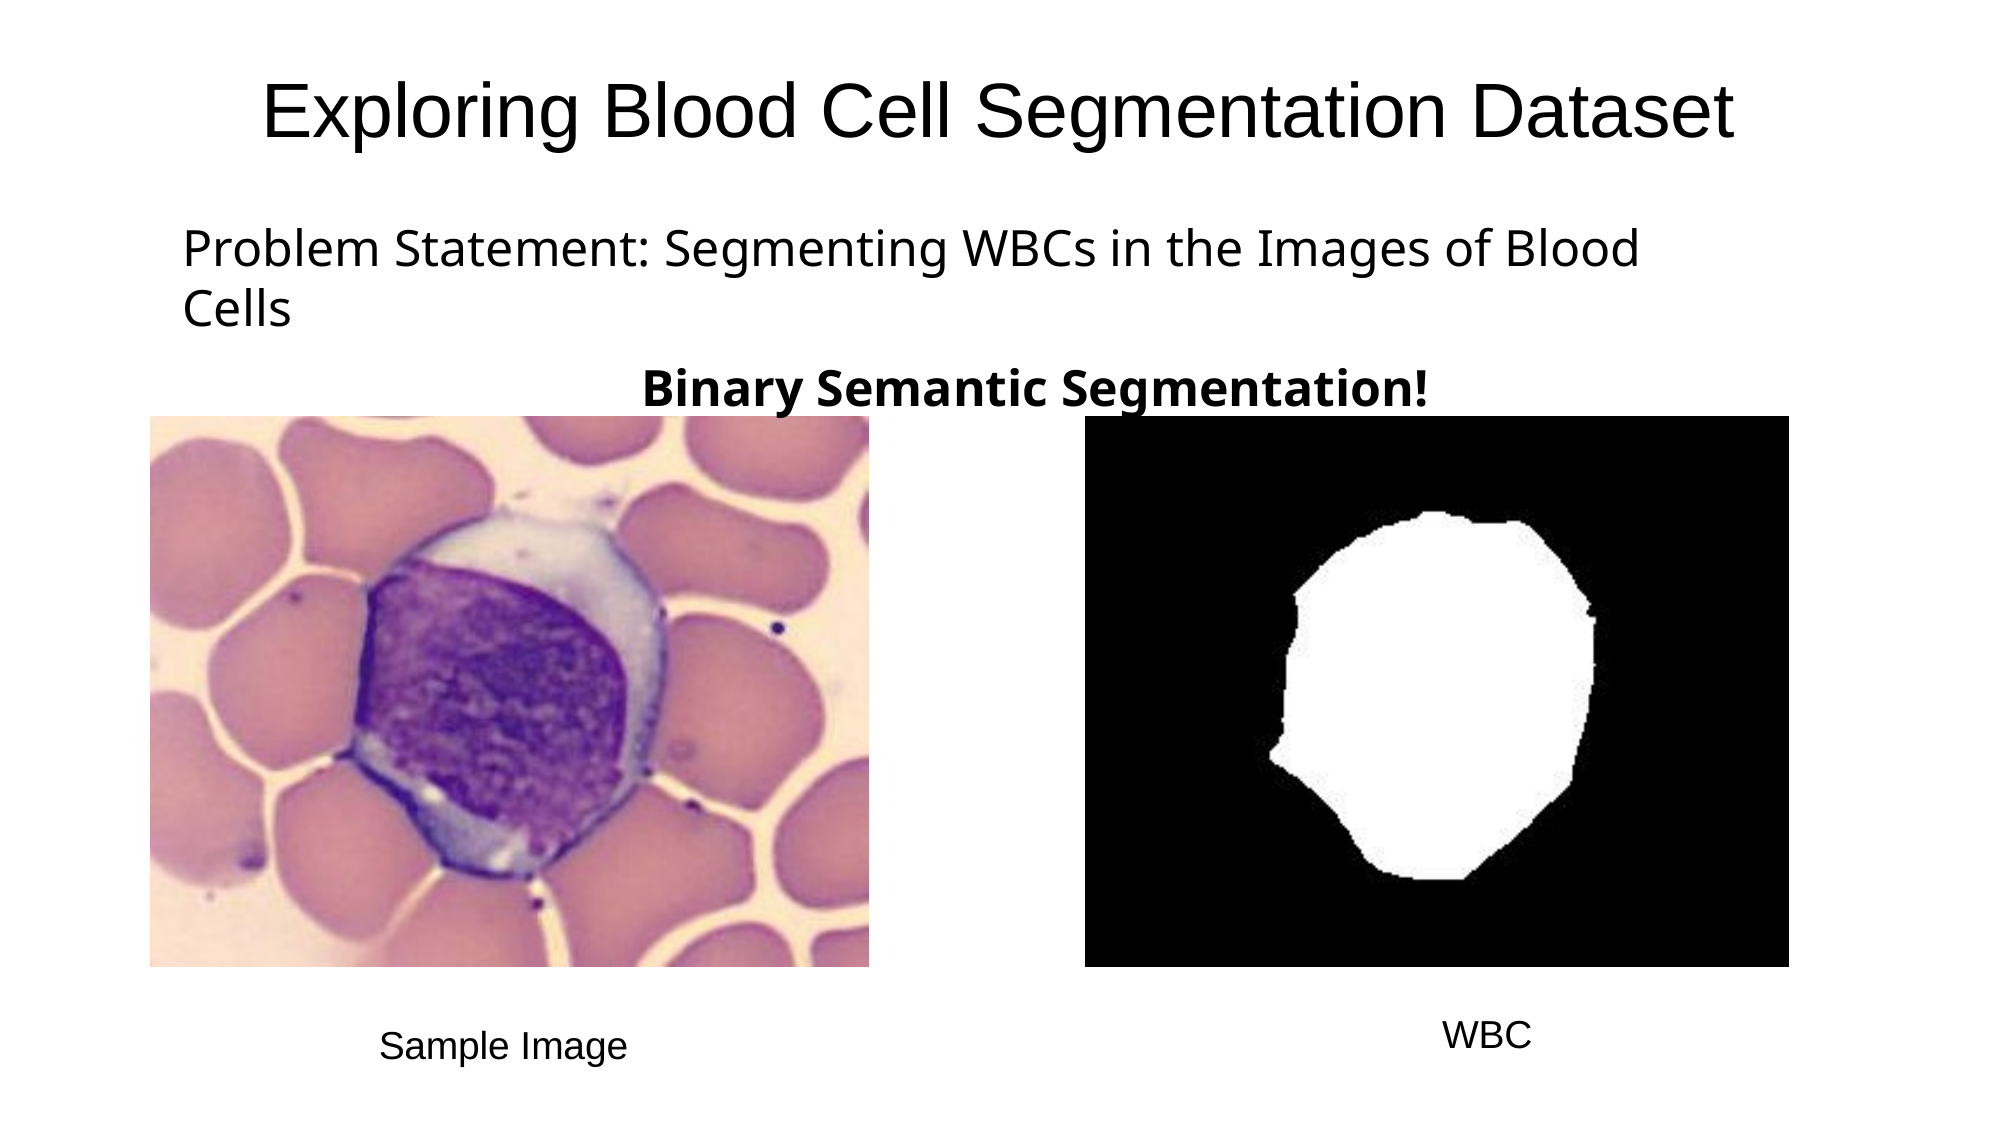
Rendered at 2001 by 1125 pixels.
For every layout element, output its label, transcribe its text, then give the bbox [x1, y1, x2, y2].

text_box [150, 416, 1790, 967]
text_box Problem Statement: Segmenting WBCs in the Images of Blood Cells Binary Semantic Segmentation! [179, 194, 1683, 416]
text_box Sample Image [376, 1012, 632, 1068]
title Exploring Blood Cell Segmentation Dataset [258, 10, 1740, 202]
text_box WBC [1439, 1001, 1536, 1056]
